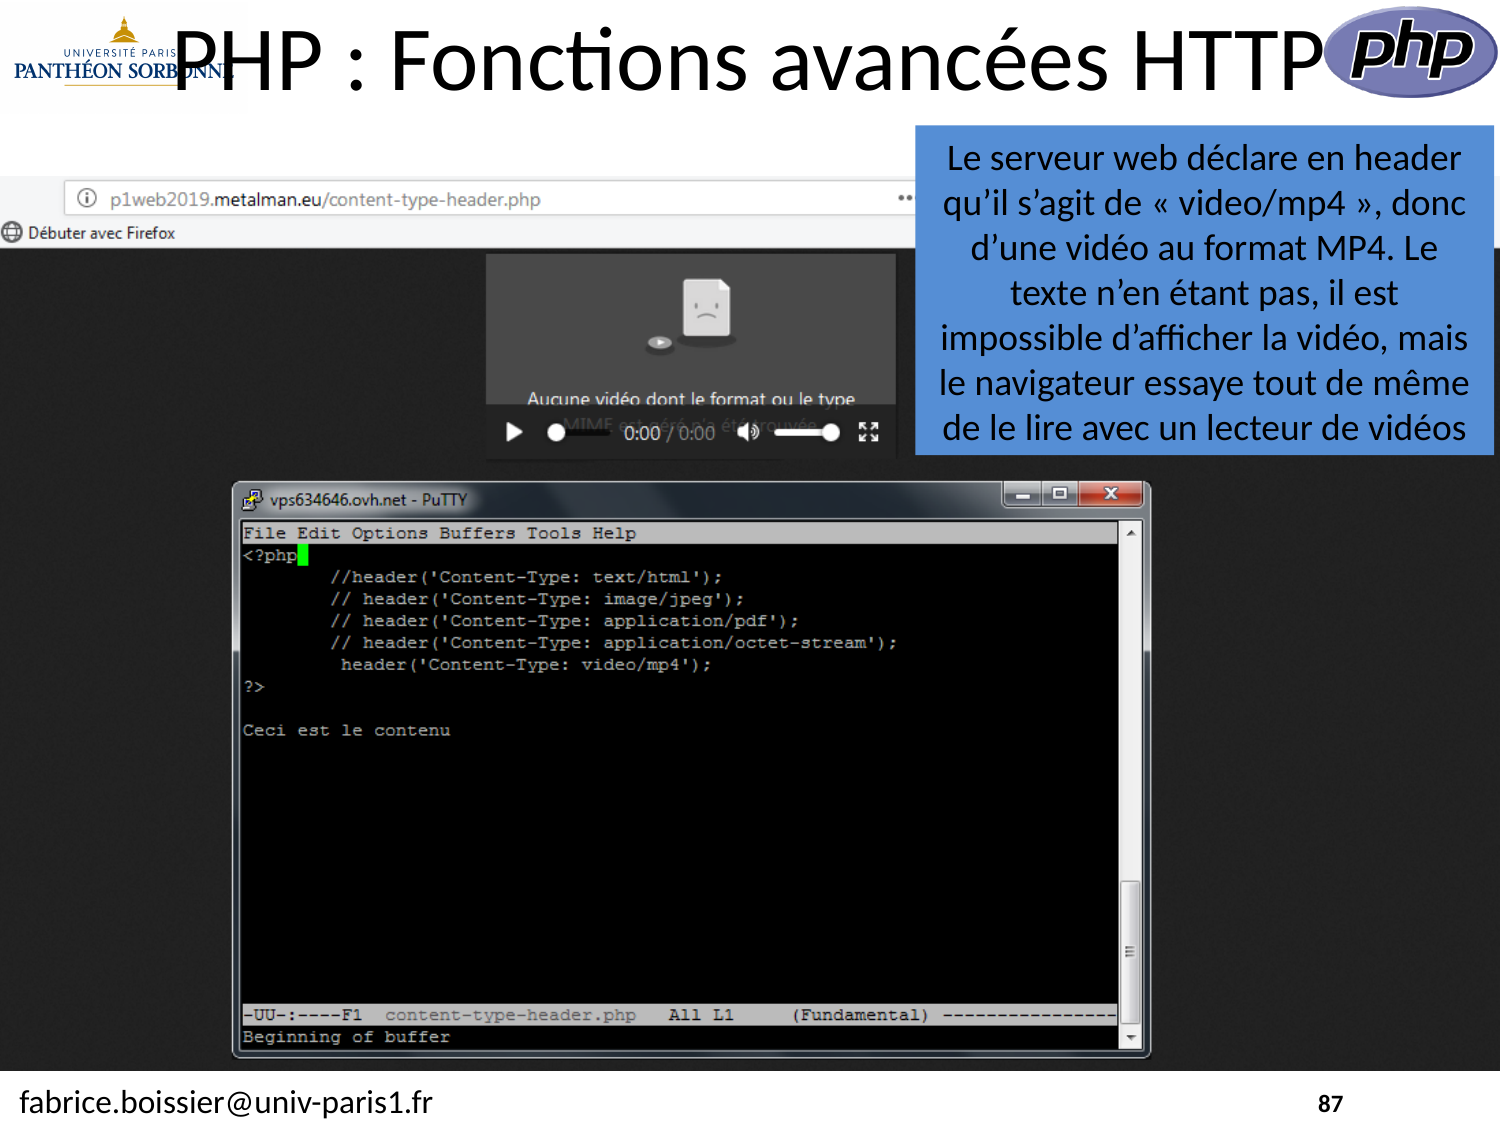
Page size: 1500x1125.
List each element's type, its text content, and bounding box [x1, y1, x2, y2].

slide_number 87 [1156, 1078, 1500, 1125]
text_box Le serveur web déclare en header qu’il s’agit de « video/mp4 », donc d’une vidéo au format MP4. Le texte n’en étant pas, il est impossible d’afficher la vidéo, mais le navigateur essaye tout de même de le lire avec un lecteur de vidéos [915, 125, 1495, 176]
picture [1425, 0, 1500, 119]
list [0, 176, 1500, 1071]
title PHP : Fonctions avancées HTTP [75, 0, 1425, 148]
picture [0, 2, 75, 114]
